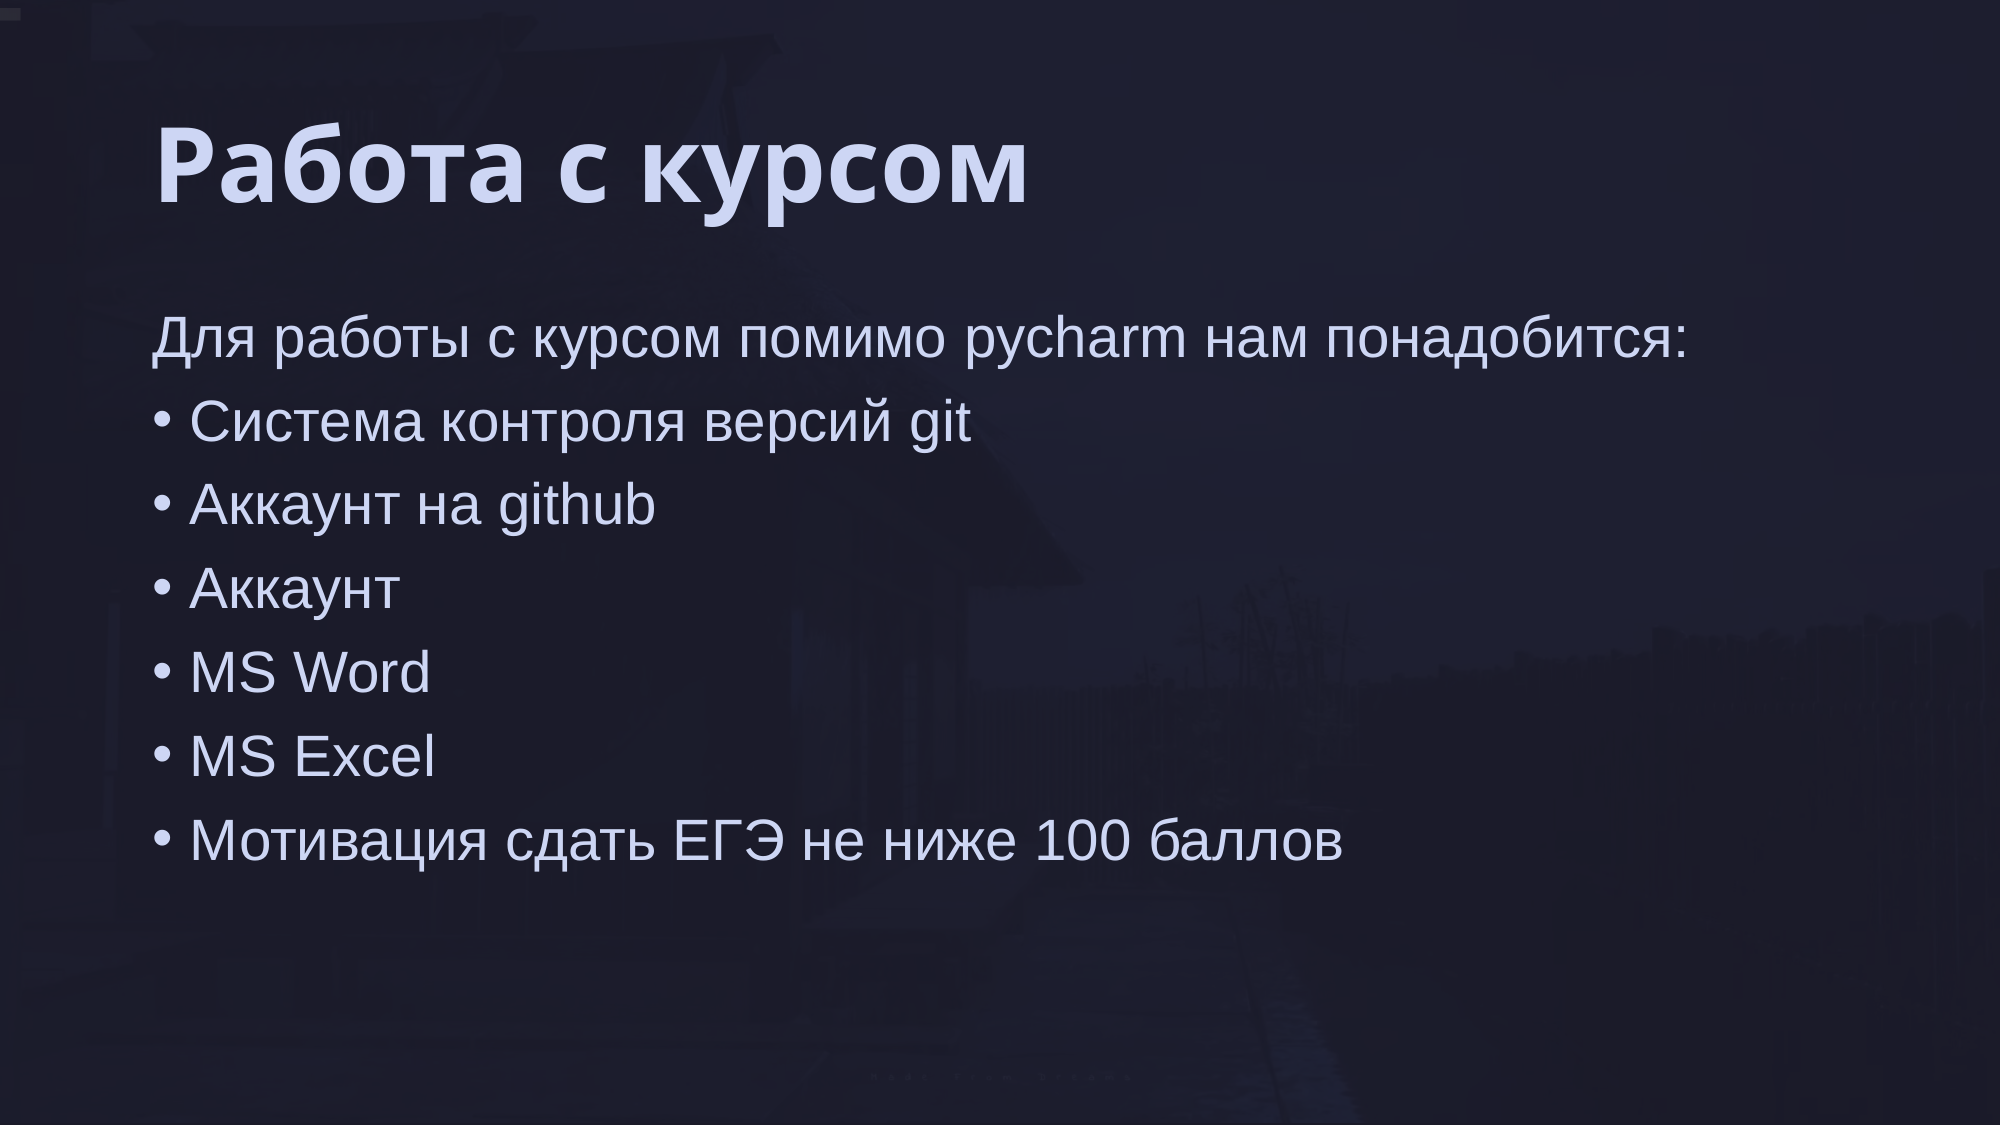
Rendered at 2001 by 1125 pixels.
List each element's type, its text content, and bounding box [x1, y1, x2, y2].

title Работа с курсом [137, 59, 1863, 278]
list Для работы с курсом помимо pycharm нам понадобится: Система контроля версий git Аккаунт на github Аккаунт MS Word MS Excel Мотивация сдать ЕГЭ не ниже 100 баллов [137, 299, 1863, 1014]
